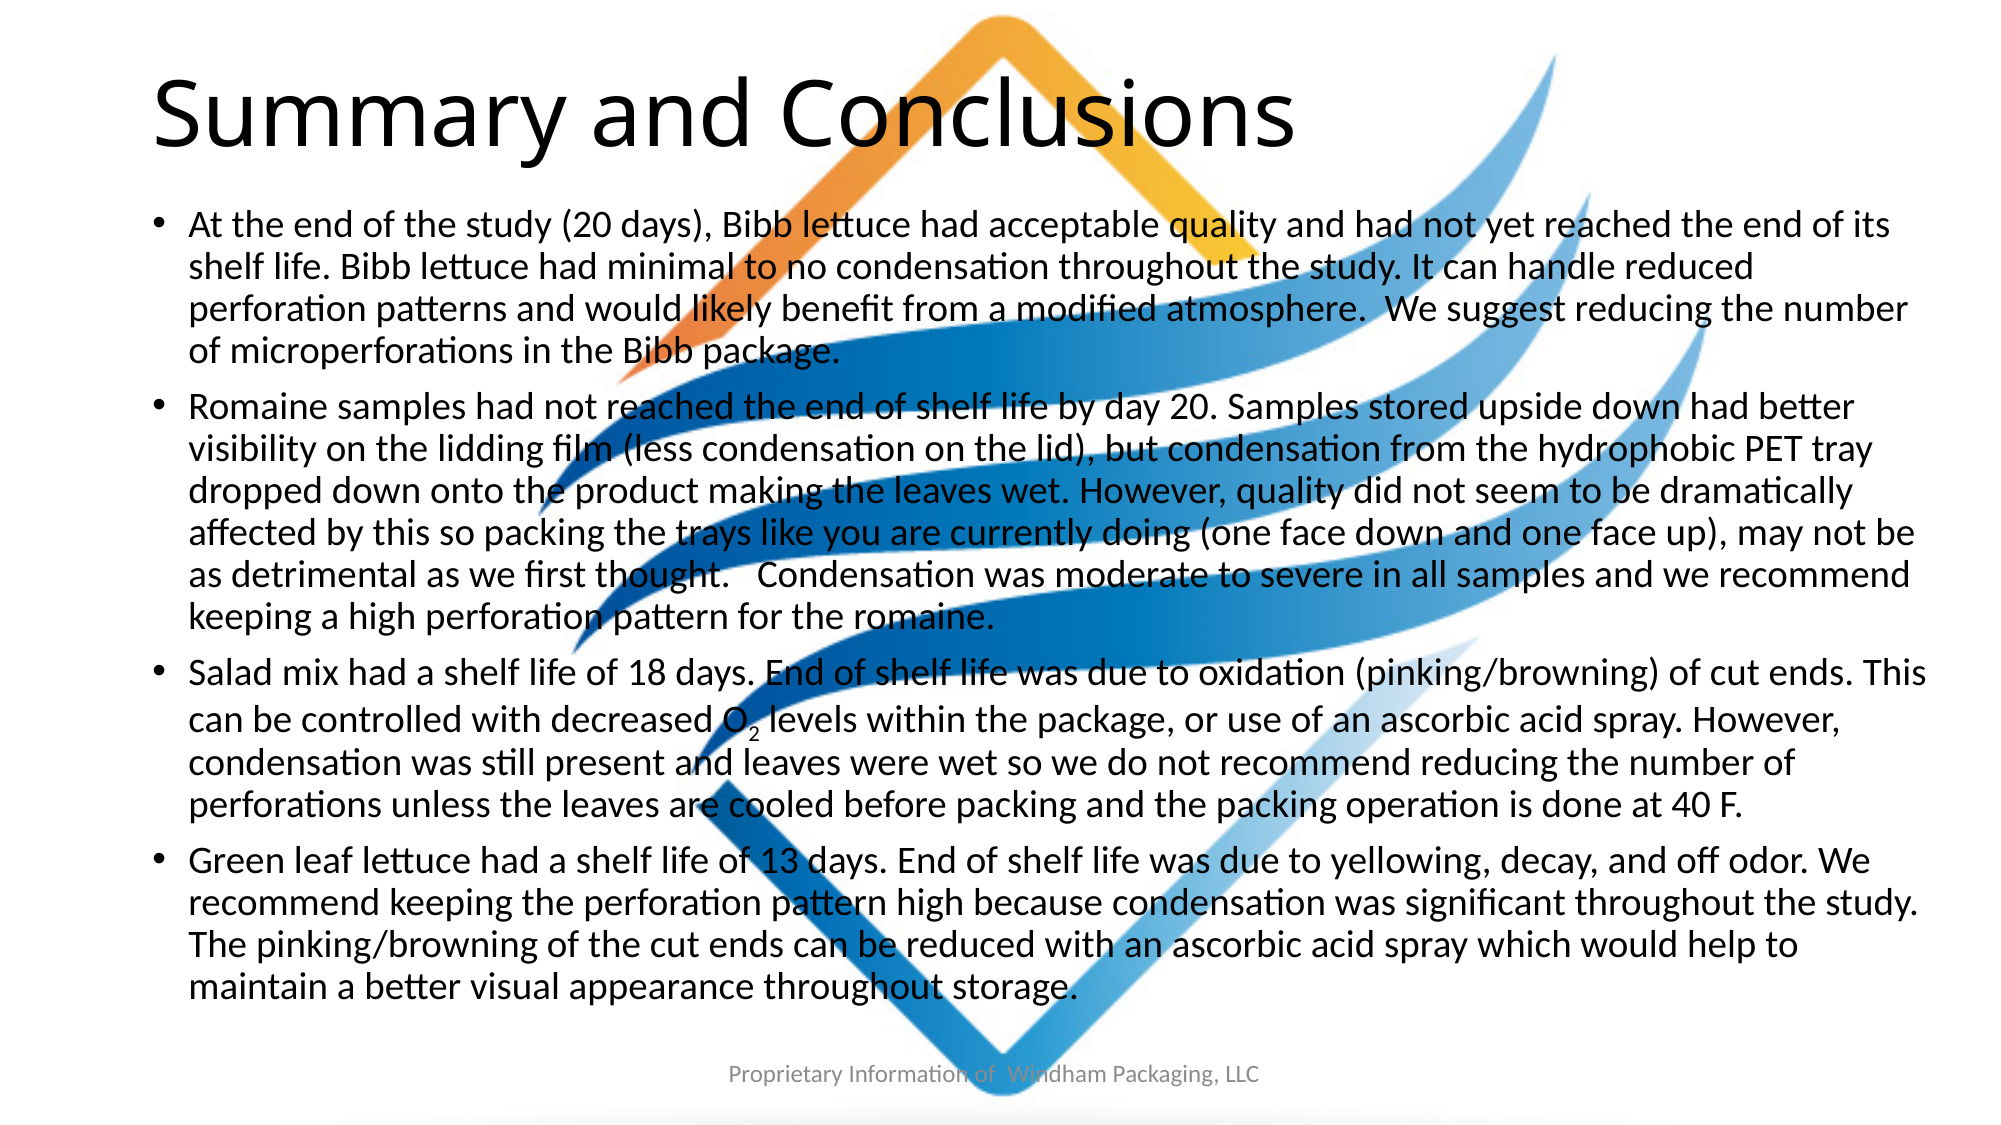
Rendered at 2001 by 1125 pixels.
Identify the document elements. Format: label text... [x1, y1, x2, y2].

footer Proprietary Information of Windham Packaging, LLC [662, 1042, 1338, 1103]
picture [0, 0, 2001, 1125]
title Summary and Conclusions [137, 59, 1863, 195]
list At the end of the study (20 days), Bibb lettuce had acceptable quality and had not yet reached the end of its shelf life. Bibb lettuce had minimal to no condensation throughout the study. It can handle reduced perforation patterns and would likely benefit from a modified atmosphere. We suggest reducing the number of microperforations in the Bibb package. Romaine samples had not reached the end of shelf life by day 20. Samples stored upside down had better visibility on the lidding film (less condensation on the lid), but condensation from the hydrophobic PET tray dropped down onto the product making the leaves wet. However, quality did not seem to be dramatically affected by this so packing the trays like you are currently doing (one face down and one face up), may not be as detrimental as we first thought. Condensation was moderate to severe in all samples and we recommend keeping a high perforation pattern for the romaine. Salad mix had a shelf life of 18 days. End of shelf life was due to oxidation (pinking/browning) of cut ends. This can be controlled with decreased O2 levels within the package, or use of an ascorbic acid spray. However, condensation was still present and leaves were wet so we do not recommend reducing the number of perforations unless the leaves are cooled before packing and the packing operation is done at 40 F. Green leaf lettuce had a shelf life of 13 days. End of shelf life was due to yellowing, decay, and off odor. We recommend keeping the perforation pattern high because condensation was significant throughout the study. The pinking/browning of the cut ends can be reduced with an ascorbic acid spray which would help to maintain a better visual appearance throughout storage. [137, 195, 1947, 1018]
